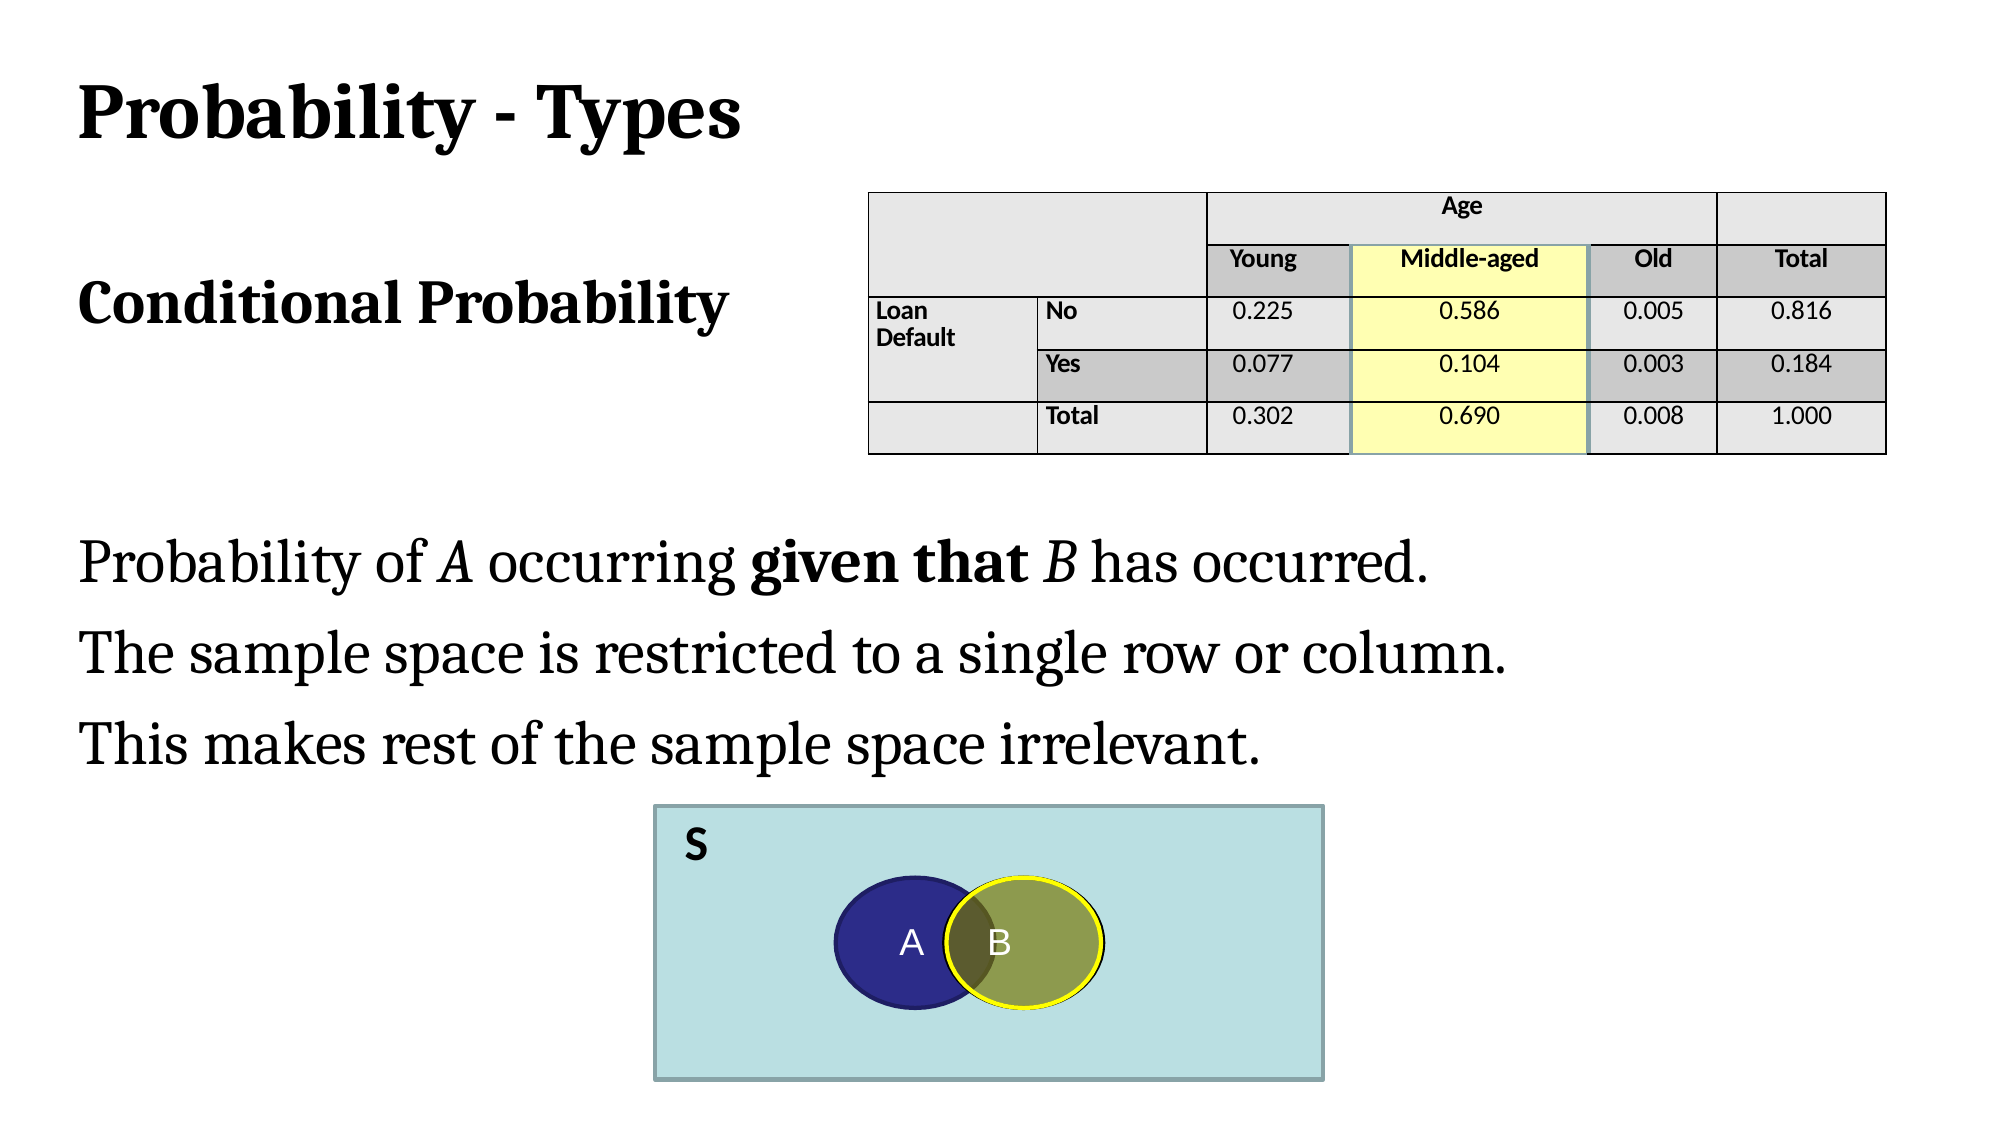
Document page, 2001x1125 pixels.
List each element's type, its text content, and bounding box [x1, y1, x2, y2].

table_cell 0.077 [1208, 351, 1349, 401]
table_cell No [1038, 298, 1206, 349]
table_cell 0.690 [1353, 403, 1586, 453]
table_cell 0.225 [1208, 298, 1349, 349]
text_box Conditional Probability [76, 258, 869, 336]
table_cell 0.586 [1353, 298, 1586, 349]
table_cell Old [1591, 246, 1716, 296]
table_header [1718, 193, 1885, 244]
table_cell 0.302 [1208, 403, 1349, 453]
text_box Probability of A occurring given that B has occurred. The sample space is restricted to a single row or column. This makes rest of the sample space irrelevant. [76, 518, 1886, 778]
table_cell Total [1718, 246, 1885, 296]
table_cell 0.104 [1353, 351, 1586, 401]
table_cell 0.003 [1591, 351, 1716, 401]
table_header [869, 193, 1206, 296]
table_cell 1.000 [1718, 403, 1885, 453]
table_cell 0.184 [1718, 351, 1885, 401]
table_cell Loan Default [869, 298, 1037, 401]
table_cell 0.008 [1591, 403, 1716, 453]
table_cell 0.005 [1591, 298, 1716, 349]
table_cell Middle-aged [1353, 246, 1586, 296]
table_cell [869, 403, 1037, 453]
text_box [652, 803, 1327, 1083]
table_cell 0.816 [1718, 298, 1885, 349]
table_header Age [1208, 193, 1716, 244]
table_cell Young [1208, 246, 1349, 296]
table_cell Yes [1038, 351, 1206, 401]
text_box Probability - Types [60, 54, 1940, 172]
table_cell Total [1038, 403, 1206, 453]
